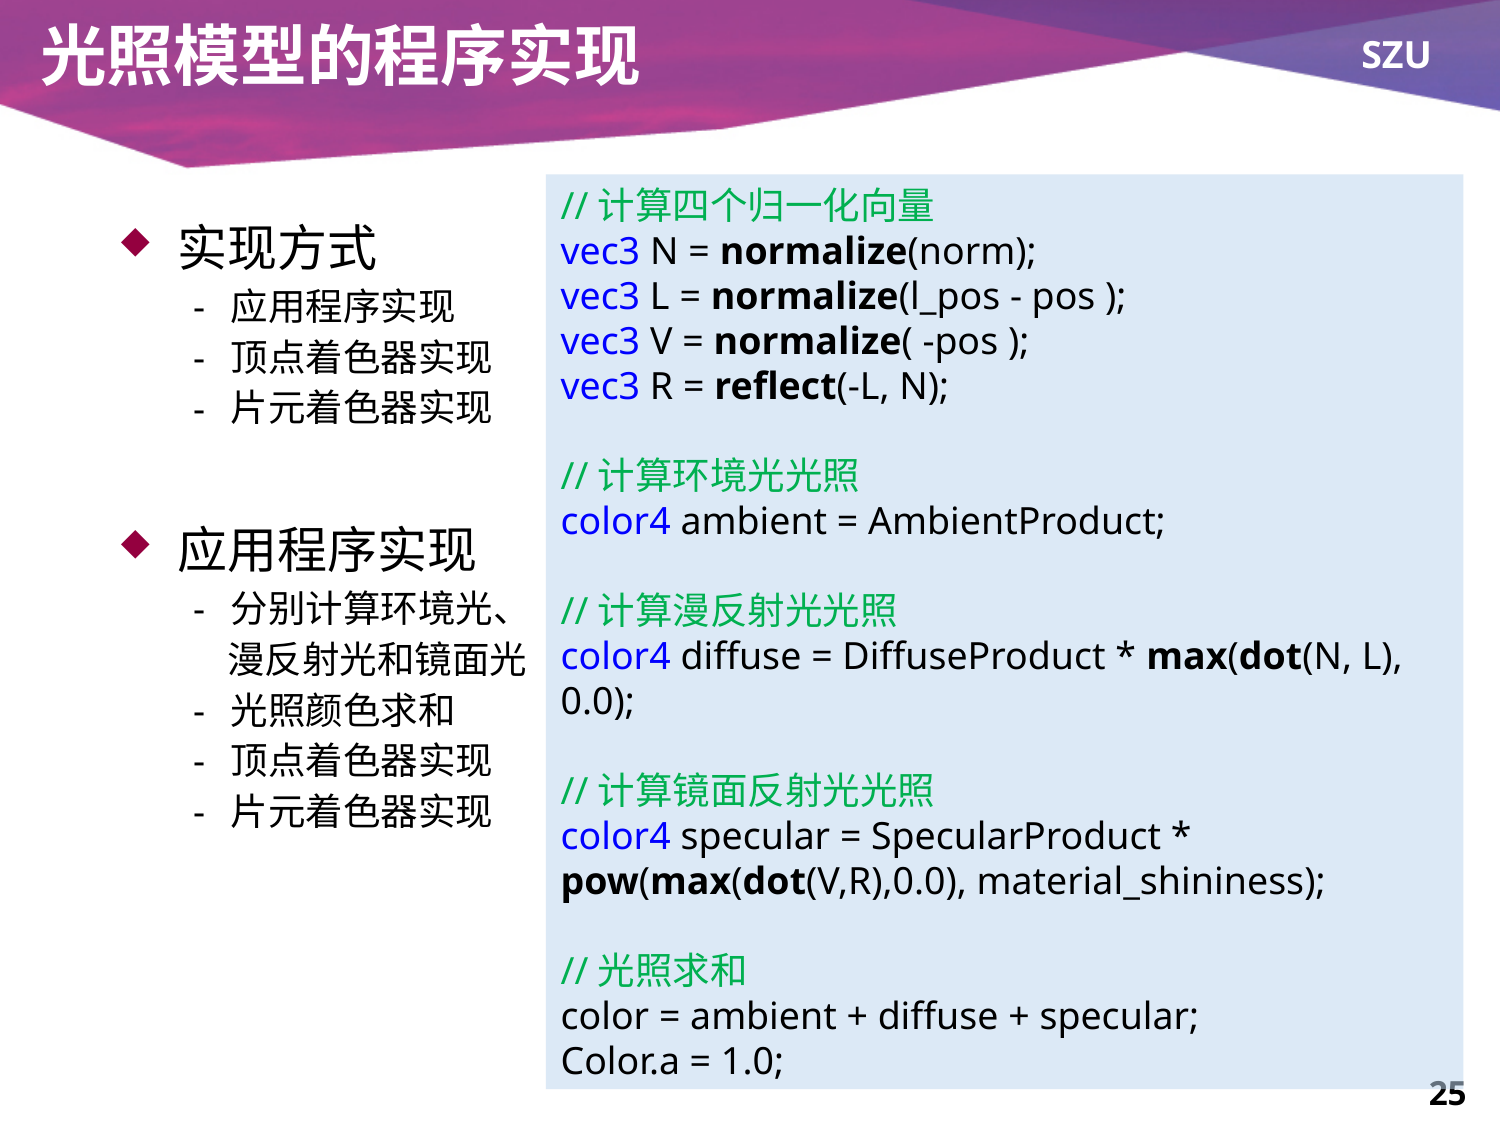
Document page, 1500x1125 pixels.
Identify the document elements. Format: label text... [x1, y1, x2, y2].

picture [0, 0, 1500, 1125]
title 光照模型的程序实现 [25, 15, 1320, 104]
list 实现方式 应用程序实现 顶点着色器实现 片元着色器实现 应用程序实现 分别计算环境光、 漫反射光和镜面光 光照颜色求和 顶点着色器实现 片元着色器实现 [103, 216, 545, 930]
slide_number 25 [1384, 1065, 1500, 1125]
text_box //计算四个归一化向量 vec3 N = normalize(norm); vec3 L = normalize(l_pos - pos ); vec3 V = normalize( -pos ); vec3 R = reflect(-L, N); //计算环境光光照 color4 ambient = AmbientProduct; //计算漫反射光光照 color4 diffuse = DiffuseProduct * max(dot(N, L), 0.0); //计算镜面反射光光照 color4 specular = SpecularProduct * pow(max(dot(V,R),0.0), material_shininess); //光照求和 color = ambient + diffuse + specular; Color.a = 1.0; [545, 174, 1464, 1090]
